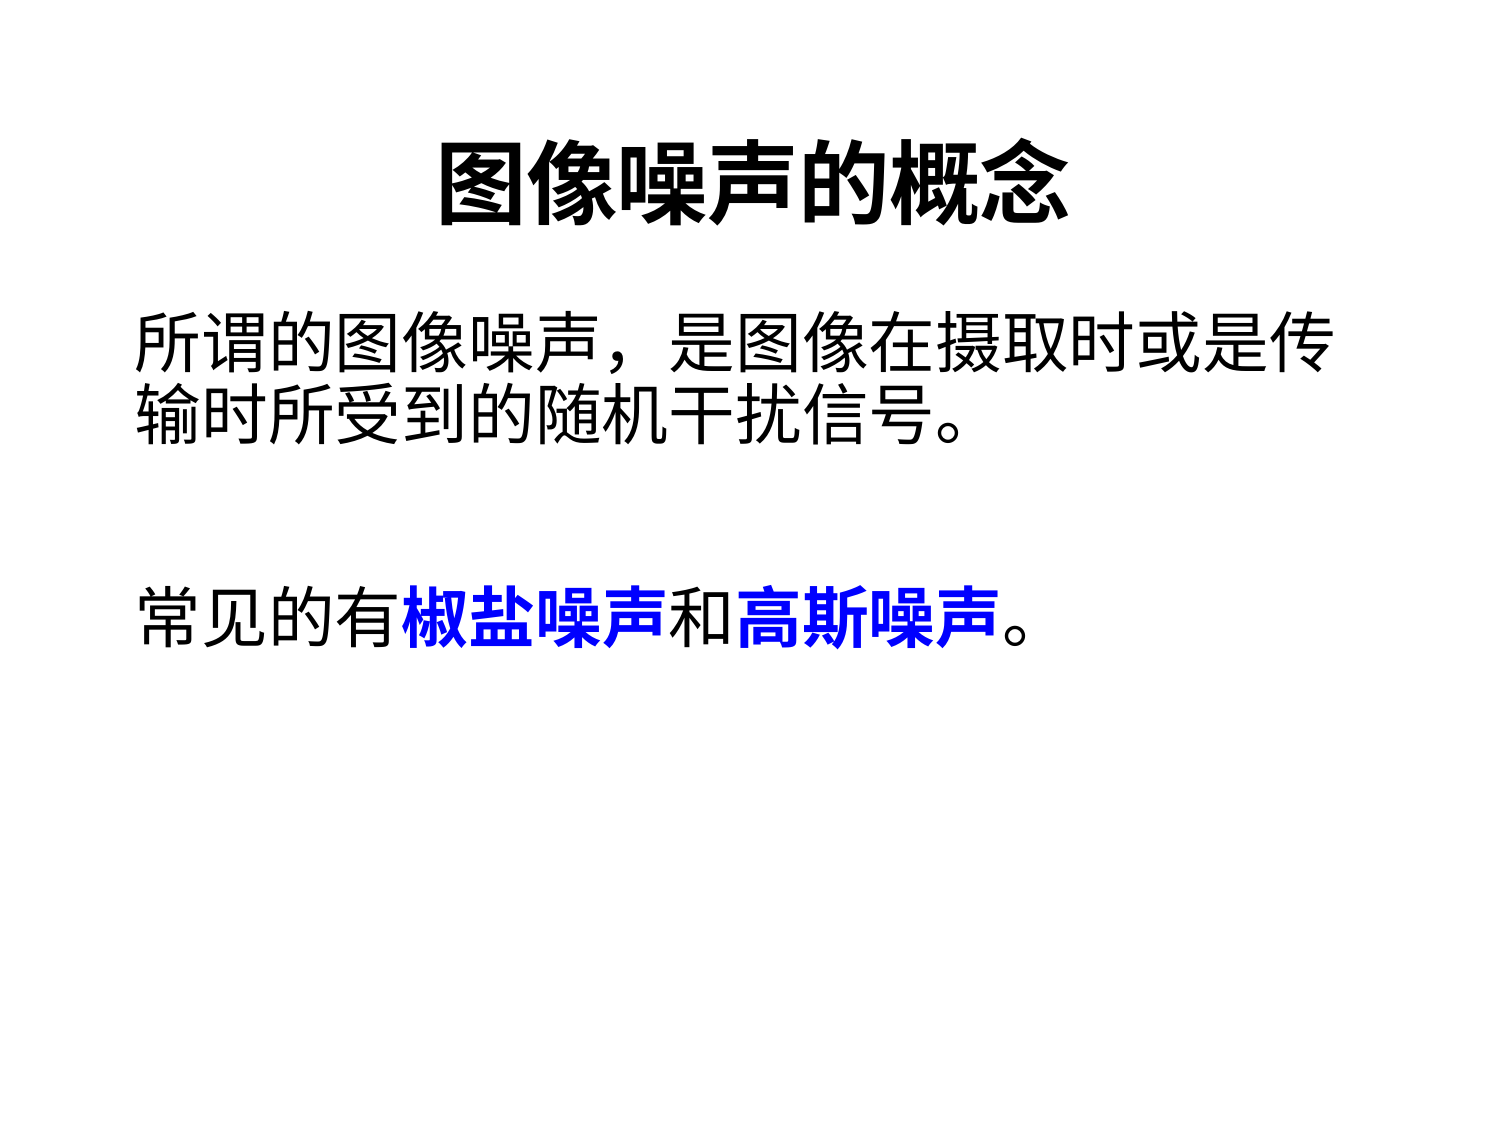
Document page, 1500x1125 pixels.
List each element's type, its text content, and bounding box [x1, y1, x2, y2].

list 所谓的图像噪声，是图像在摄取时或是传输时所受到的随机干扰信号。 常见的有椒盐噪声和高斯噪声。 [134, 302, 1373, 963]
title 图像噪声的概念 [134, 47, 1373, 244]
